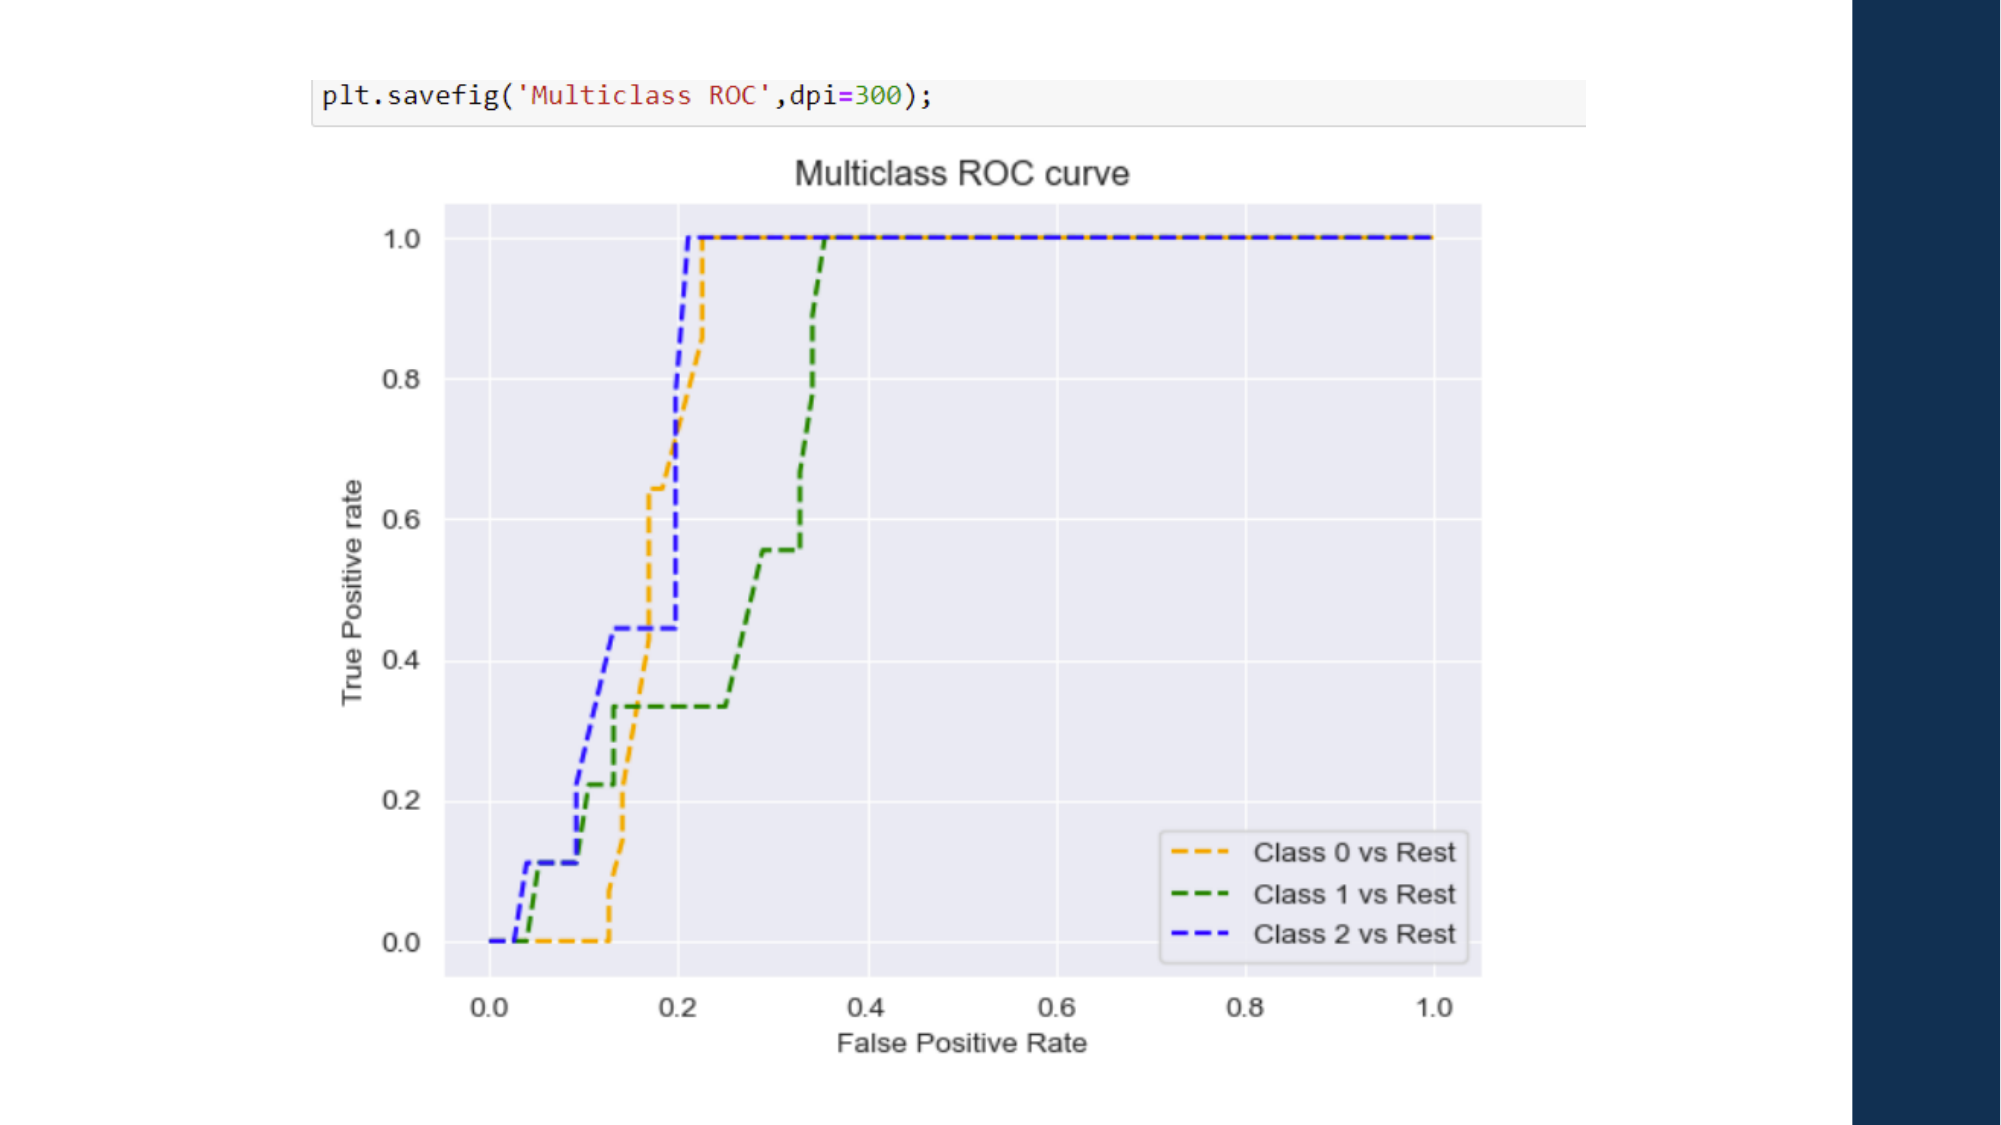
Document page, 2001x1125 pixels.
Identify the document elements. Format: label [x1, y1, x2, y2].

picture [242, 80, 1586, 1098]
